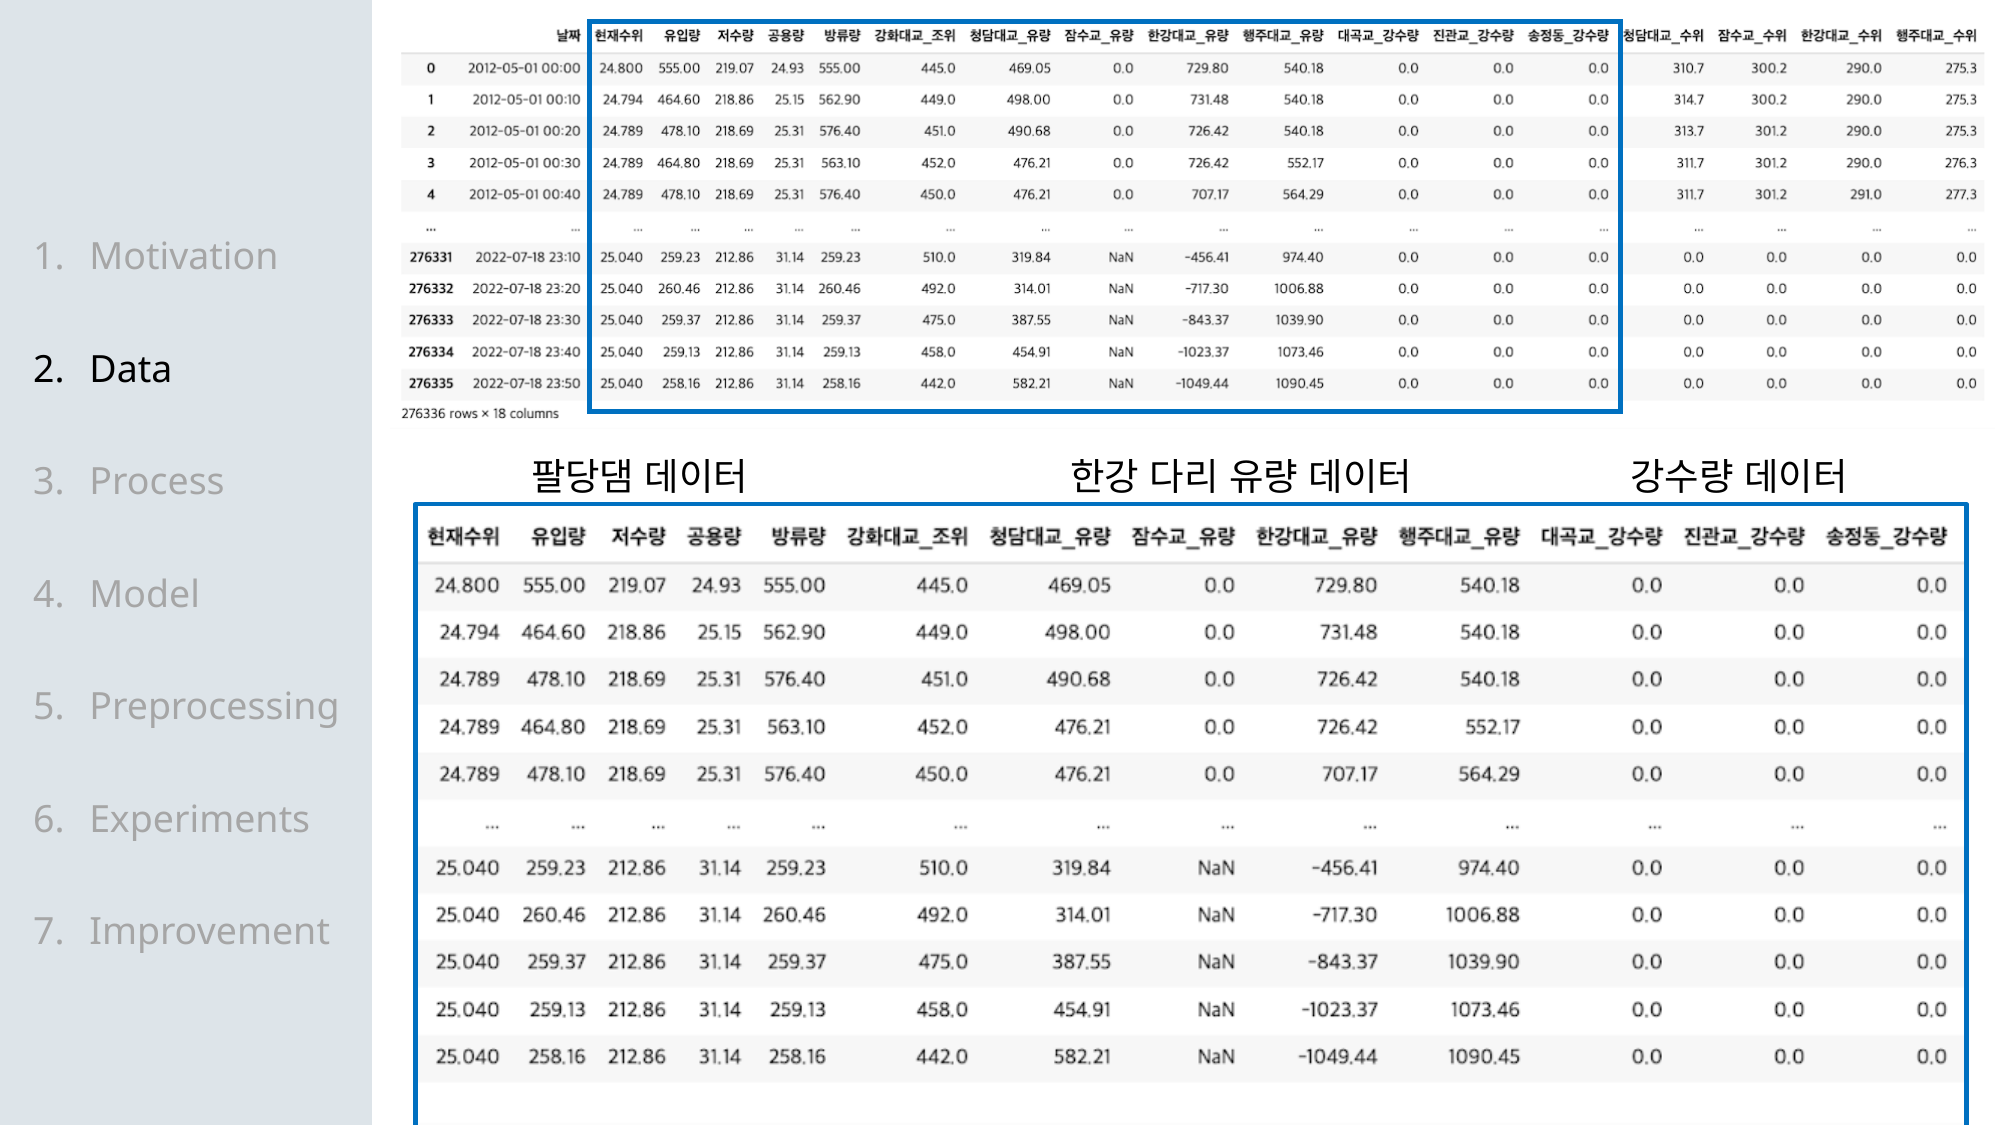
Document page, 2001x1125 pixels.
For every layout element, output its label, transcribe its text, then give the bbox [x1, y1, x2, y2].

picture [417, 506, 1964, 1125]
text_box Motivation Data Process Model Preprocessing Experiments Improvement [18, 157, 372, 1005]
text_box 한강 다리 유량 데이터 [1035, 445, 1447, 506]
text_box 팔당댐 데이터 [498, 445, 781, 506]
text_box 강수량 데이터 [1533, 445, 1945, 506]
picture [390, 15, 1995, 429]
text_box [0, 0, 373, 1125]
